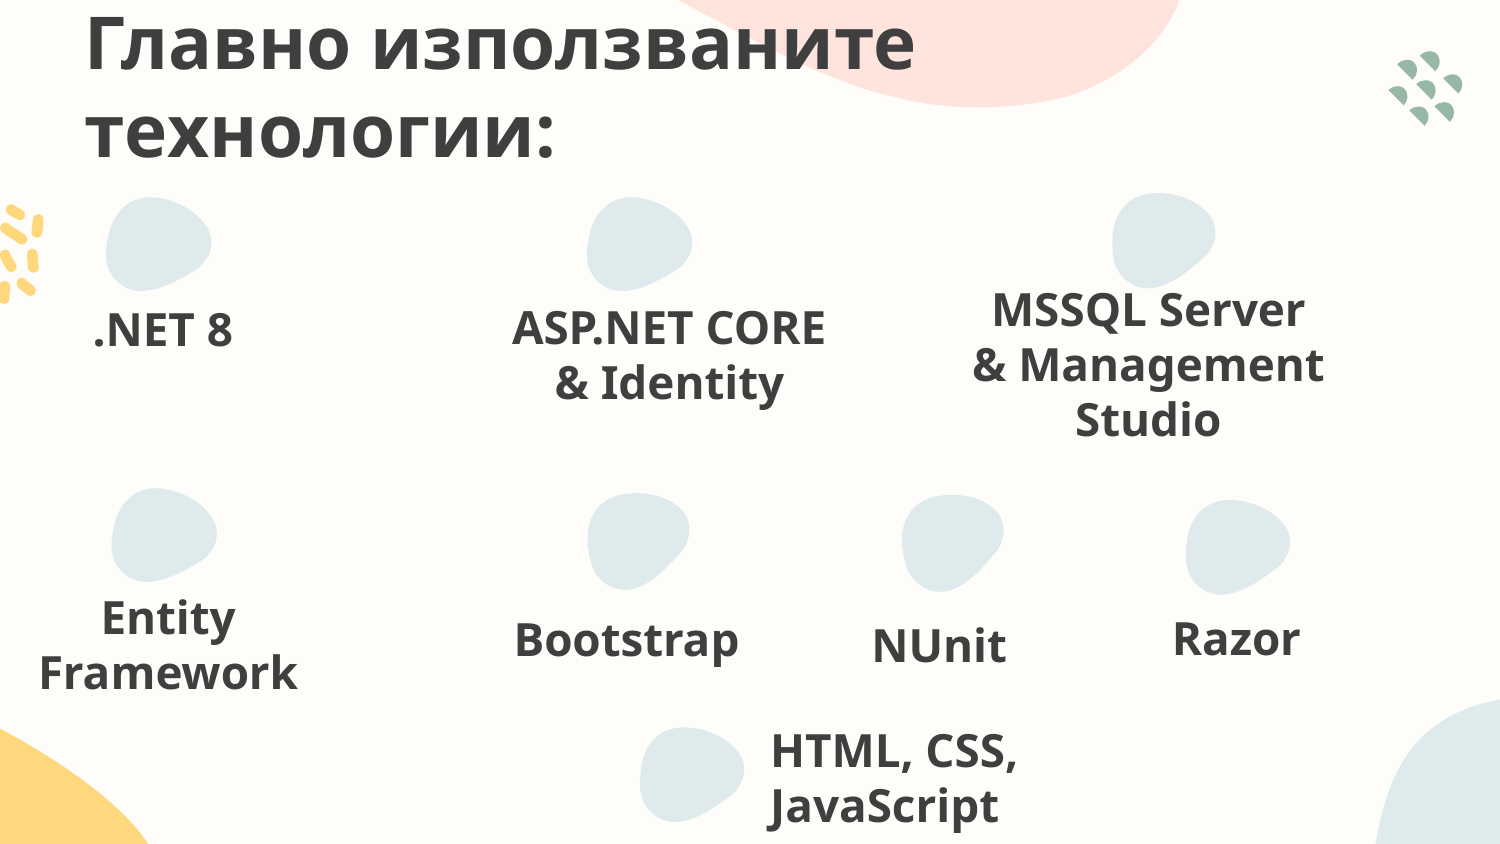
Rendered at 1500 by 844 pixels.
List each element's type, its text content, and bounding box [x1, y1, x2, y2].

title .NET 8 [0, 284, 326, 372]
text_box [106, 197, 212, 284]
text_box [586, 197, 693, 291]
text_box [587, 493, 690, 590]
text_box [901, 494, 1004, 592]
text_box [1112, 193, 1216, 289]
text_box [1185, 500, 1290, 594]
text_box Razor [1156, 594, 1317, 681]
title ASP.NET CORE & Identity [465, 310, 873, 398]
title NUnit [856, 600, 1183, 687]
text_box [639, 727, 745, 822]
text_box HTML, CSS, JavaScript [755, 733, 1263, 820]
title Главно използваните технологии: [69, 37, 1334, 132]
text_box [111, 488, 217, 582]
title Bootstrap [498, 595, 825, 682]
title Entity Framework [5, 600, 331, 687]
title MSSQL Server & Management Studio [919, 319, 1378, 406]
